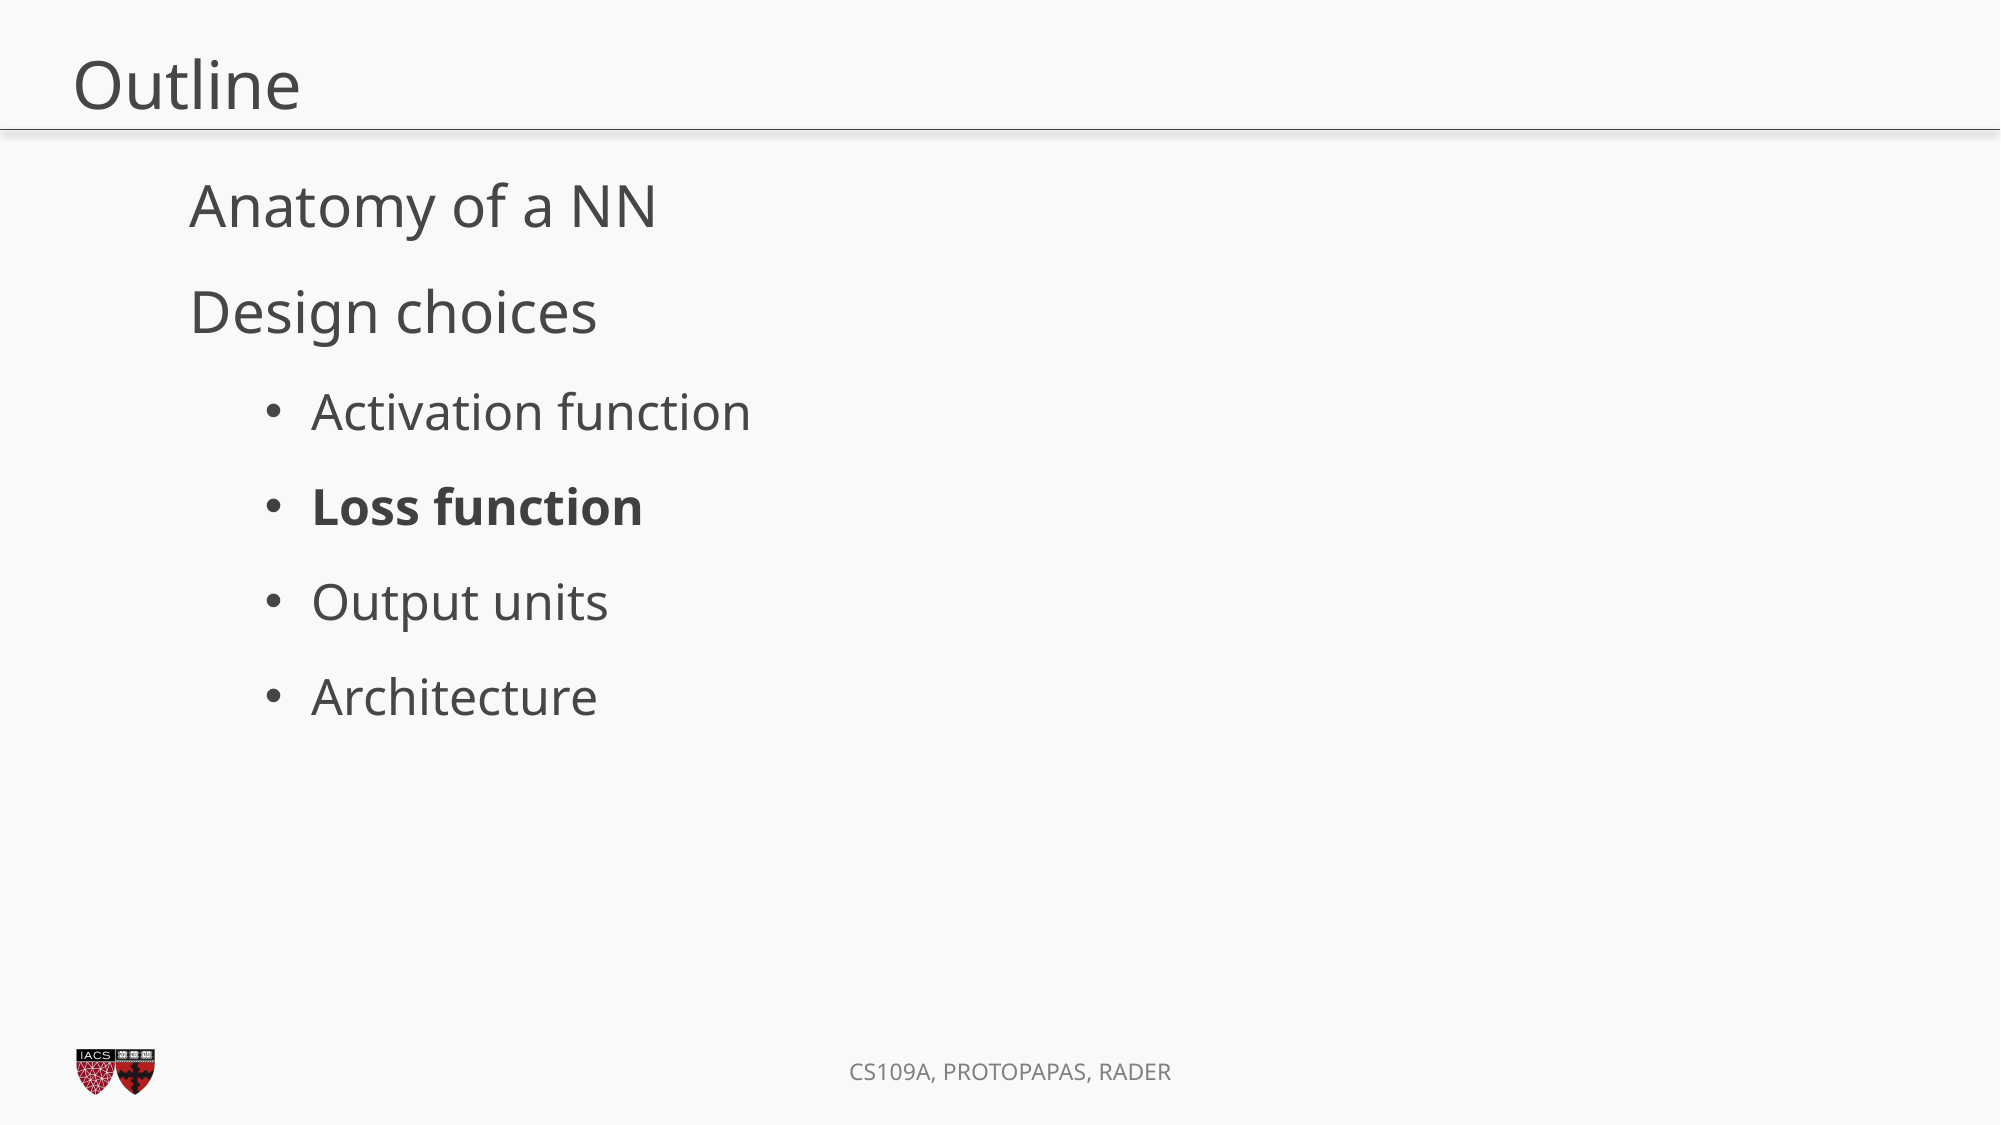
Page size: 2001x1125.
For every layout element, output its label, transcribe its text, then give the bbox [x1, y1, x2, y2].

picture [75, 1049, 155, 1095]
title Outline [57, 35, 1943, 162]
list Anatomy of a NN Design choices Activation function Loss function Output units Architecture [175, 161, 1870, 508]
